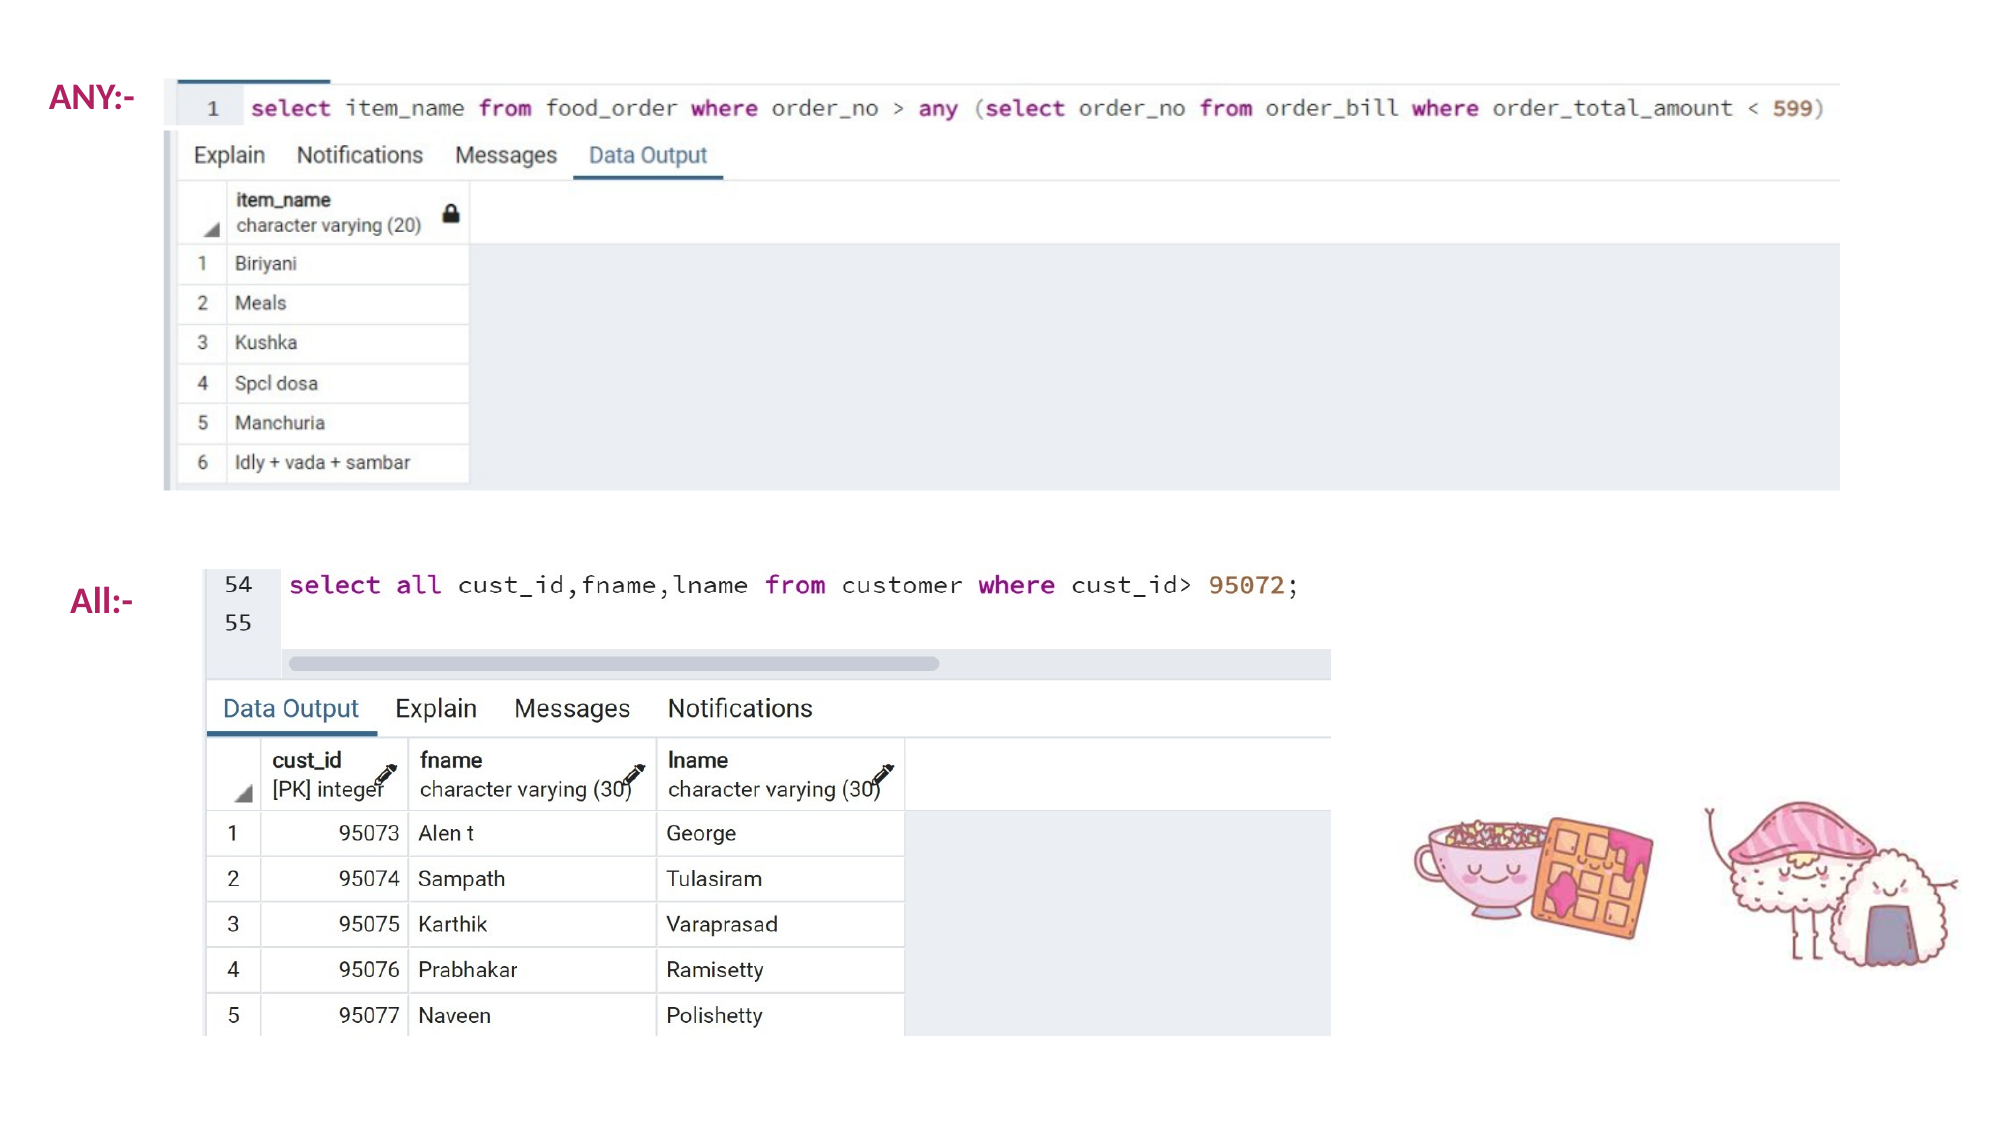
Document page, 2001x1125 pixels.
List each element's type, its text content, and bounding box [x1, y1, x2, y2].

text_box All:- [55, 569, 202, 629]
picture [202, 569, 1331, 1036]
text_box ANY:- [34, 64, 160, 125]
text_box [160, 64, 1840, 496]
picture [1390, 794, 1981, 976]
